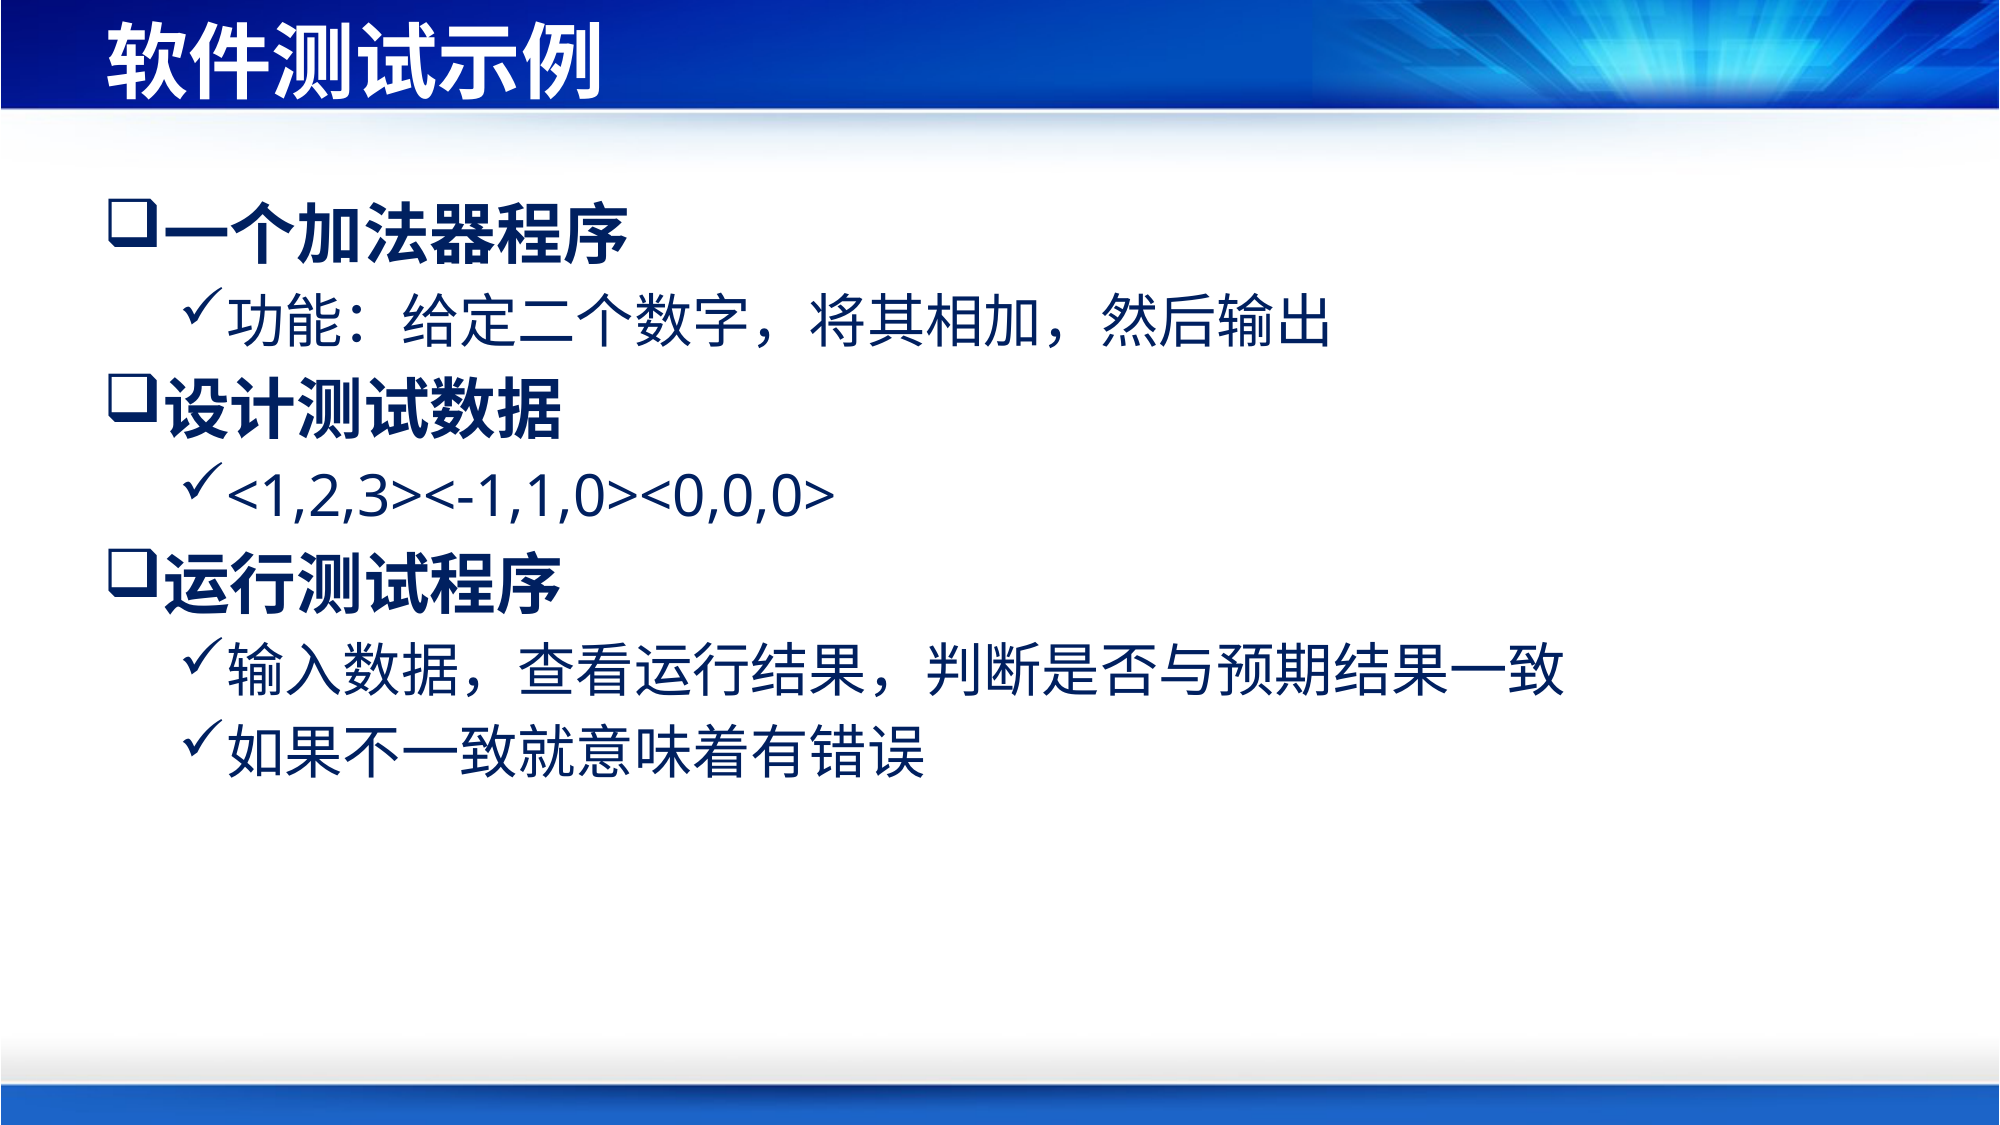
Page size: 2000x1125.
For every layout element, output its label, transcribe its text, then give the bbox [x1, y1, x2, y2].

list 一个加法器程序 功能：给定二个数字，将其相加，然后输出 设计测试数据 <1,2,3><-1,1,0><0,0,0> 运行测试程序 输入数据，查看运行结果，判断是否与预期结果一致 如果不一致就意味着有错误 [88, 184, 1880, 1012]
title 软件测试示例 [90, 1, 1880, 118]
picture [1, 0, 1999, 1125]
